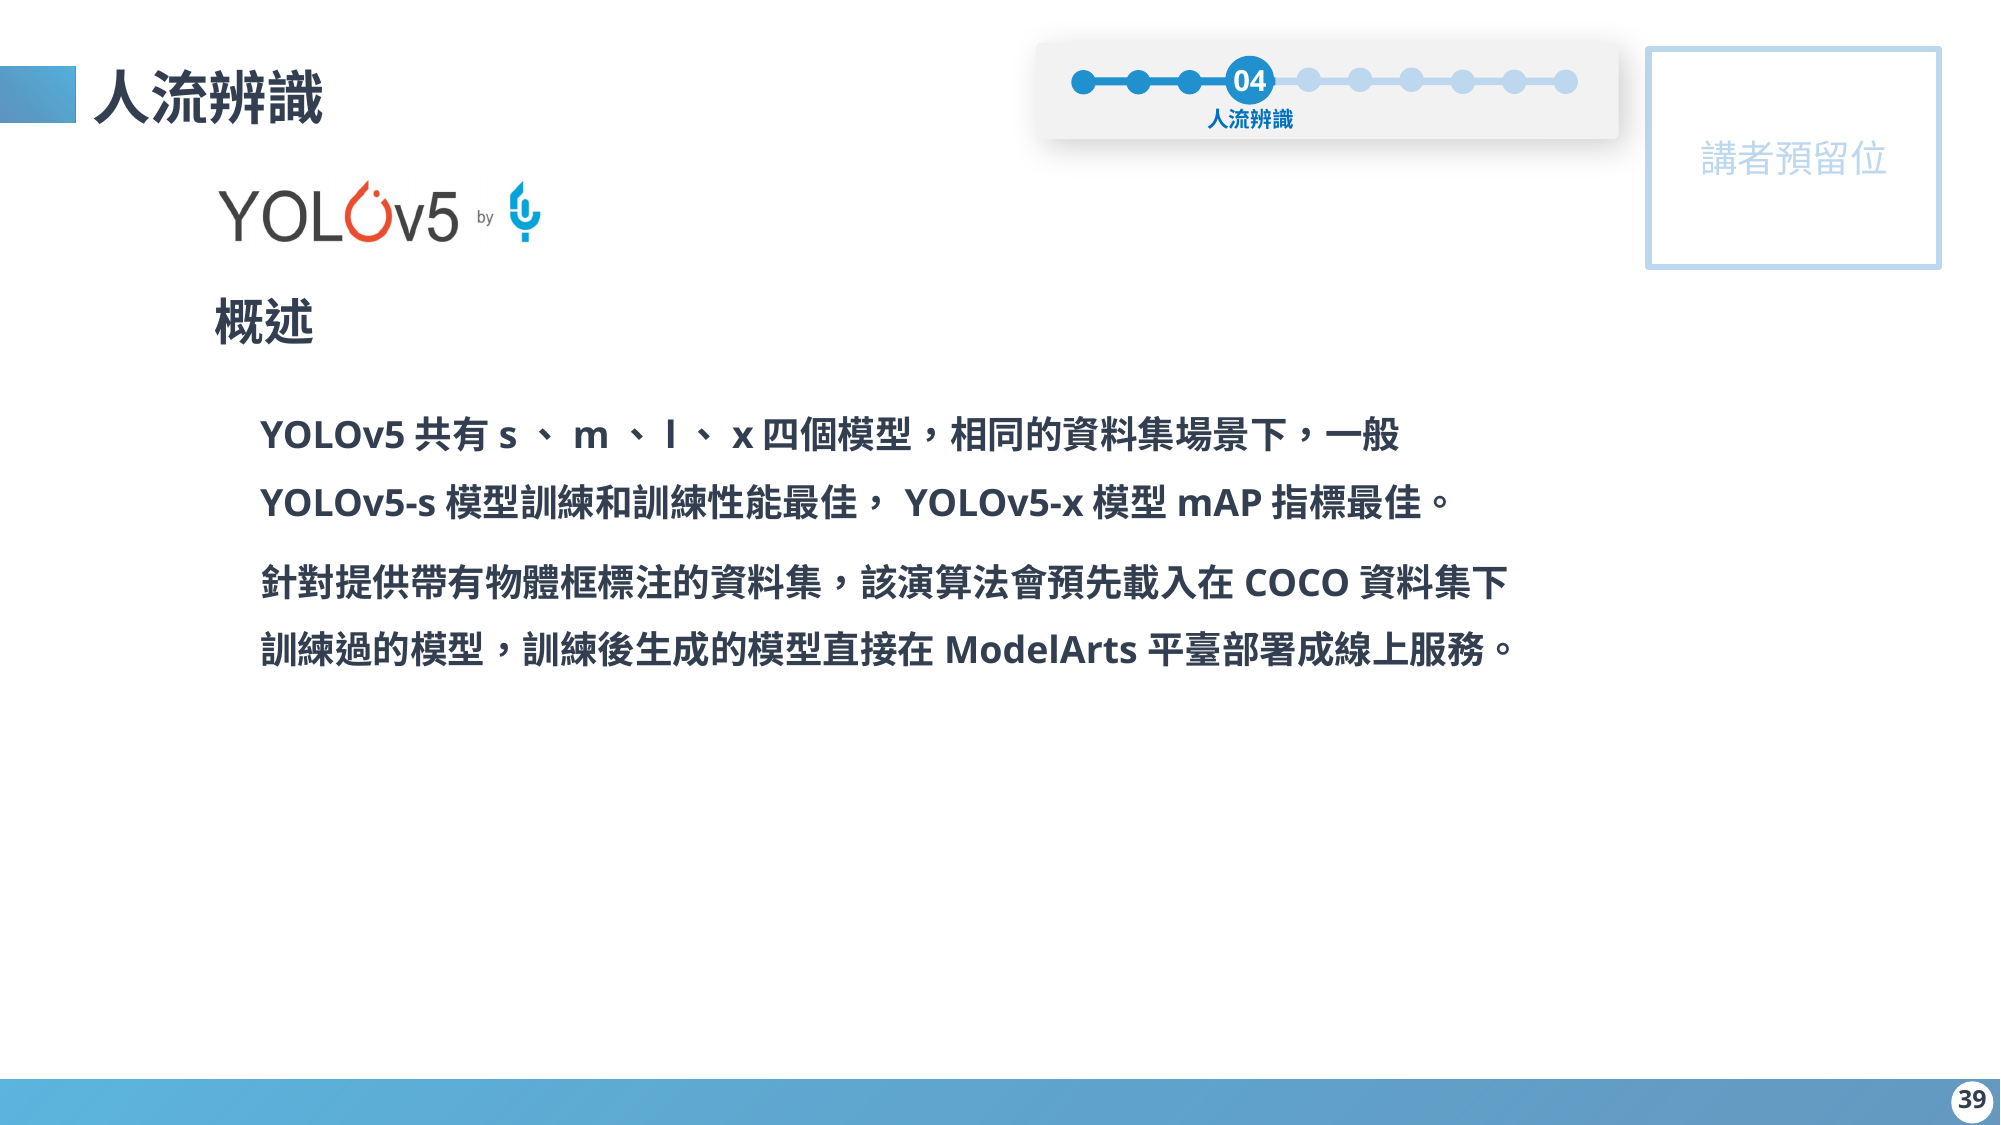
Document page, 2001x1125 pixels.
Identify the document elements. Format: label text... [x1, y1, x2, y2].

slide_number ‹#› [1551, 1070, 2000, 1125]
text_box YOLOv5共有s、m、l、x四個模型，相同的資料集場景下，一般YOLOv5-s模型訓練和訓練性能最佳，YOLOv5-x模型mAP指標最佳。 針對提供帶有物體框標注的資料集，該演算法會預先載入在COCO資料集下訓練過的模型，訓練後生成的模型直接在ModelArts平臺部署成線上服務。 [245, 381, 1552, 679]
text_box 概述 [199, 282, 366, 361]
picture [212, 175, 546, 251]
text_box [1035, 42, 1619, 145]
text_box 人流辨識 [77, 53, 957, 139]
